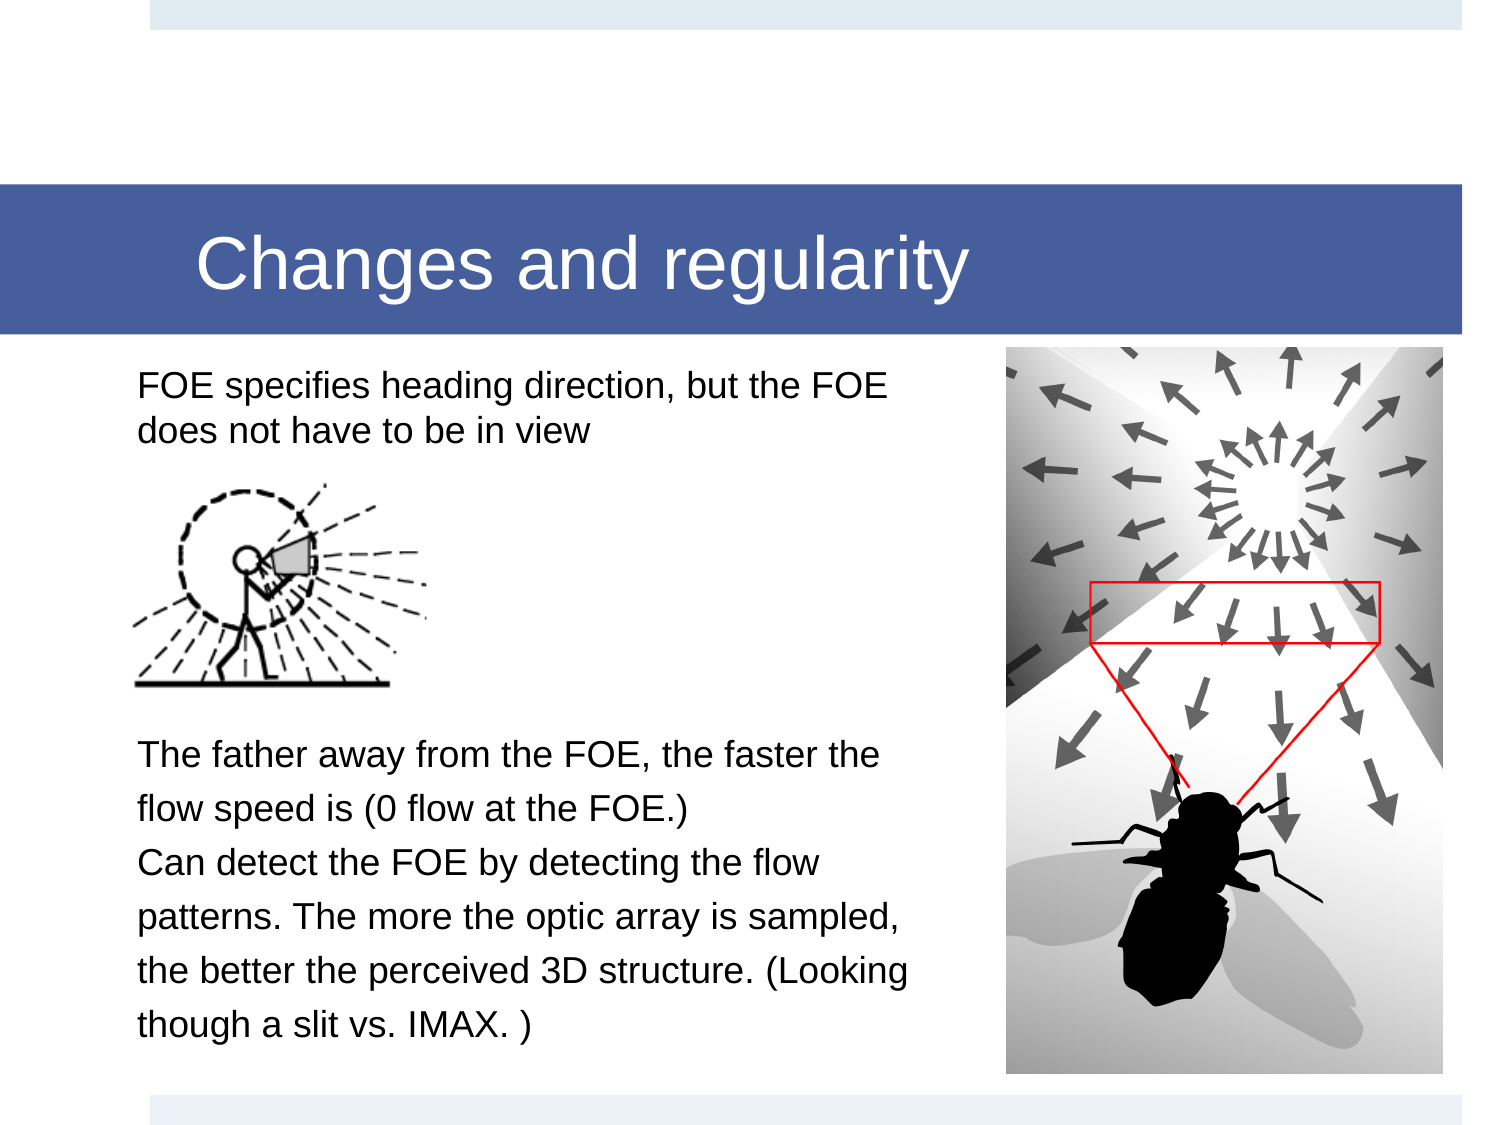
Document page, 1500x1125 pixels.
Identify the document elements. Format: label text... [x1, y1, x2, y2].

title Changes and regularity [0, 184, 1463, 335]
picture [121, 449, 427, 701]
picture [1005, 347, 1443, 1075]
text_box FOE specifies heading direction, but the FOE does not have to be in view The father away from the FOE, the faster the flow speed is (0 flow at the FOE.) Can detect the FOE by detecting the flow patterns. The more the optic array is sampled, the better the perceived 3D structure. (Looking though a slit vs. IMAX. ) [122, 353, 931, 1053]
